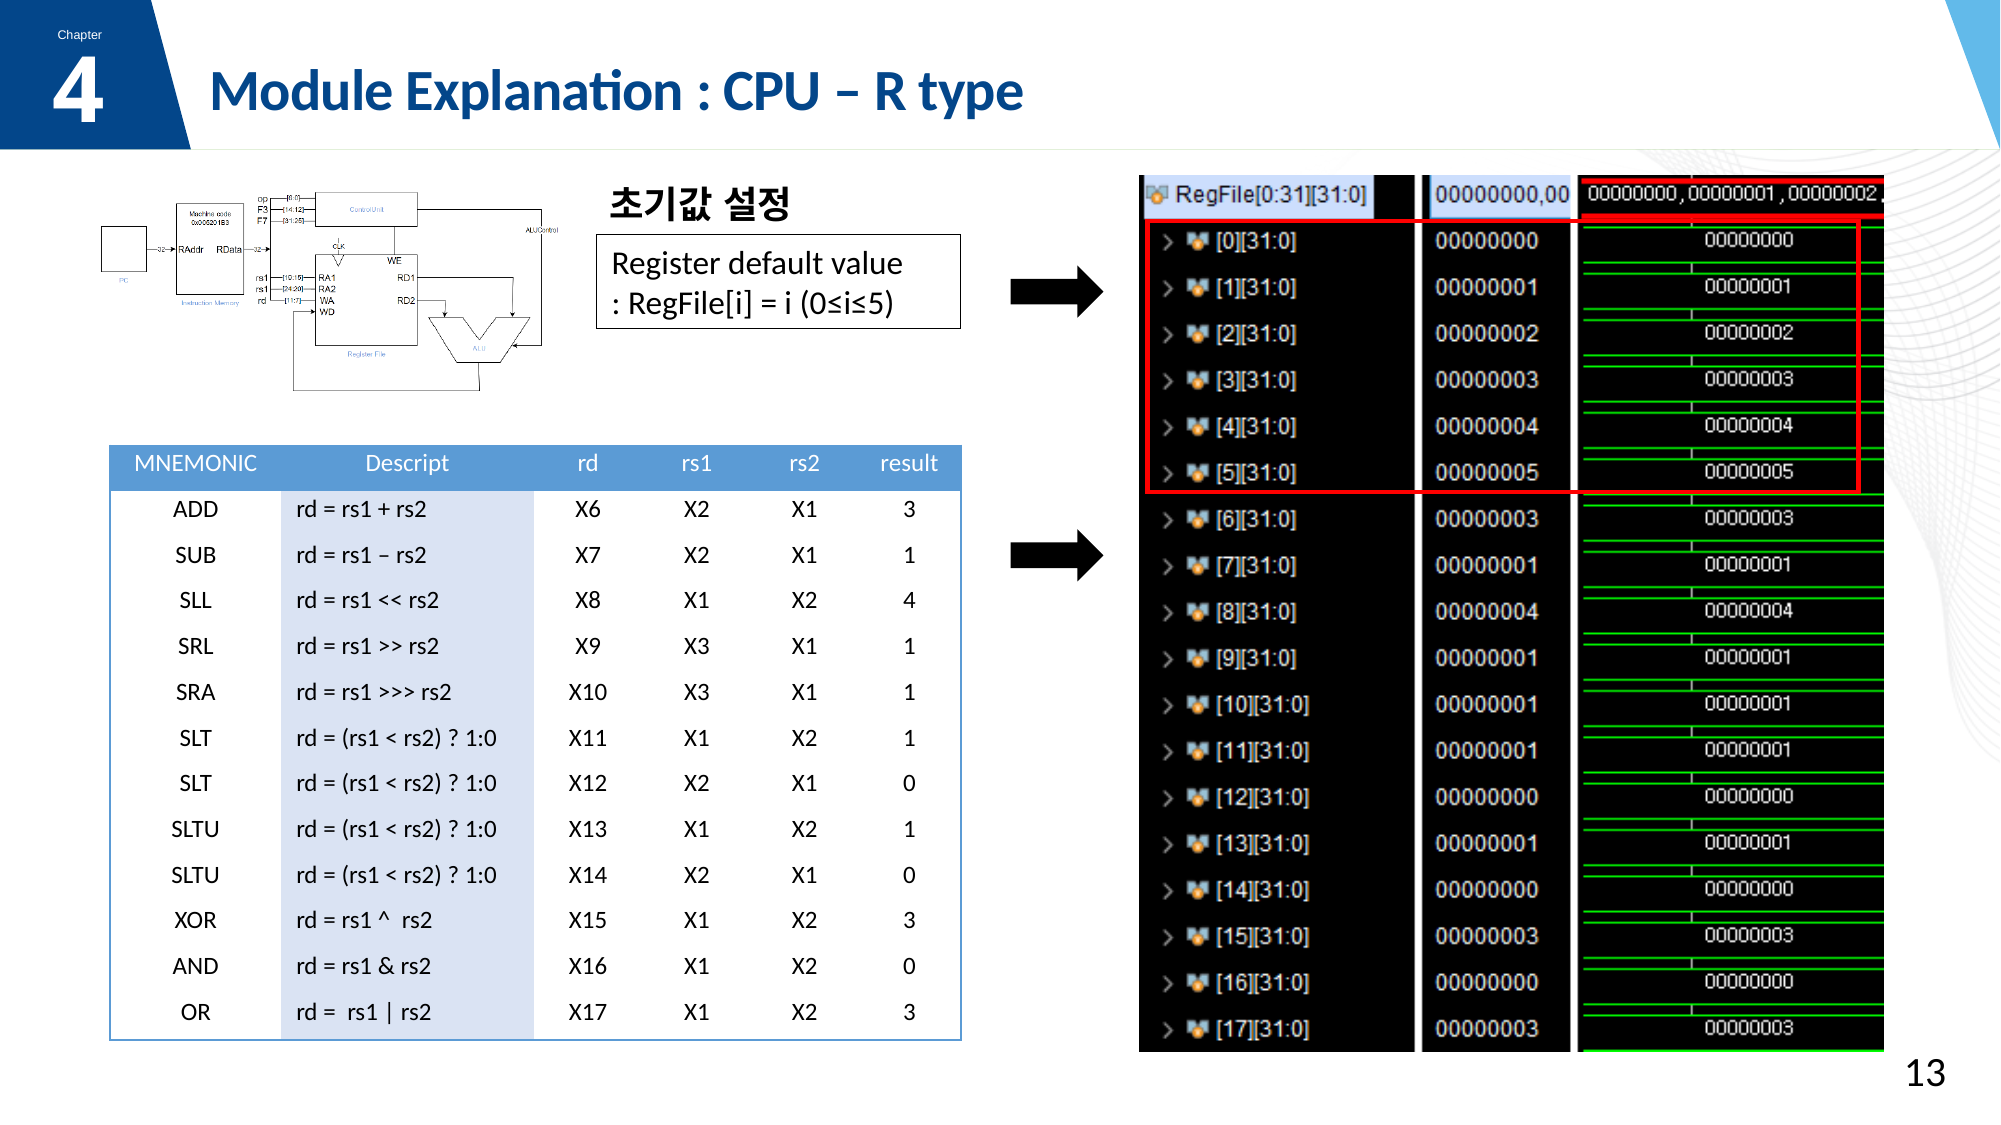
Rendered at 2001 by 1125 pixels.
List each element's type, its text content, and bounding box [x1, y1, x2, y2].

table_header MNEMONIC [111, 446, 281, 491]
table_cell X15 [534, 903, 643, 948]
table_cell rd = (rs1 < rs2) ? 1:0 [281, 857, 534, 903]
text_box 초기값 설정 [594, 173, 818, 234]
table_cell rd = rs1 | rs2 [281, 994, 534, 1039]
table_cell X1 [643, 994, 751, 1039]
table_cell SRA [111, 674, 281, 720]
table_cell SLTU [111, 857, 281, 903]
table_cell rd = rs1 – rs2 [281, 537, 534, 583]
table_cell 1 [858, 537, 960, 583]
table_cell 1 [858, 811, 960, 857]
table_header rs2 [751, 446, 858, 491]
table_cell X9 [534, 628, 643, 674]
table_cell X1 [643, 811, 751, 857]
table_cell rd = (rs1 < rs2) ? 1:0 [281, 720, 534, 765]
table_cell rd = rs1 >>> rs2 [281, 674, 534, 720]
table_cell X8 [534, 583, 643, 628]
table_cell XOR [111, 903, 281, 948]
table_cell X2 [643, 491, 751, 537]
table_header rd [534, 446, 643, 491]
table_cell X2 [751, 948, 858, 994]
table_header Descript [281, 446, 534, 491]
table_cell 0 [858, 948, 960, 994]
table_cell 0 [858, 765, 960, 811]
table_cell X3 [643, 674, 751, 720]
table_cell X1 [643, 903, 751, 948]
table_cell X2 [643, 765, 751, 811]
table_cell X2 [643, 857, 751, 903]
table_cell SRL [111, 628, 281, 674]
table_cell 1 [858, 720, 960, 765]
title Module Explanation : CPU – R type [194, 45, 1715, 138]
table_cell X2 [751, 811, 858, 857]
text_box [1010, 265, 1104, 318]
table_cell ADD [111, 491, 281, 537]
picture [87, 173, 564, 408]
table_cell X2 [643, 537, 751, 583]
table_header result [858, 446, 960, 491]
table_cell X17 [534, 994, 643, 1039]
text_box 4 [22, 23, 135, 149]
table_cell X2 [751, 903, 858, 948]
table_cell X11 [534, 720, 643, 765]
table_cell rd = rs1 & rs2 [281, 948, 534, 994]
table_cell X14 [534, 857, 643, 903]
text_box [1010, 529, 1104, 582]
table_cell 1 [858, 674, 960, 720]
table_cell rd = rs1 + rs2 [281, 491, 534, 537]
table_cell X1 [751, 857, 858, 903]
table_header rs1 [643, 446, 751, 491]
table_cell rd = rs1 ^ rs2 [281, 903, 534, 948]
table_cell X12 [534, 765, 643, 811]
table_cell X13 [534, 811, 643, 857]
table_cell 3 [858, 903, 960, 948]
table_cell X1 [751, 765, 858, 811]
table_cell X10 [534, 674, 643, 720]
table_cell X1 [643, 948, 751, 994]
table_cell rd = rs1 >> rs2 [281, 628, 534, 674]
table_cell X1 [751, 674, 858, 720]
table_cell rd = (rs1 < rs2) ? 1:0 [281, 811, 534, 857]
table_cell rd = (rs1 < rs2) ? 1:0 [281, 765, 534, 811]
table_cell X3 [643, 628, 751, 674]
table_cell 4 [858, 583, 960, 628]
table_cell AND [111, 948, 281, 994]
table_cell SLTU [111, 811, 281, 857]
table_cell 1 [858, 628, 960, 674]
table_cell X6 [534, 491, 643, 537]
table_cell rd = rs1 << rs2 [281, 583, 534, 628]
table_cell X16 [534, 948, 643, 994]
table_cell 3 [858, 994, 960, 1039]
table_cell X7 [534, 537, 643, 583]
table_cell 3 [858, 491, 960, 537]
text_box Register default value : RegFile[i] = i (0≤i≤5) [596, 234, 961, 329]
table_cell SLT [111, 720, 281, 765]
table_cell X1 [751, 537, 858, 583]
table_cell SUB [111, 537, 281, 583]
slide_number 13 [1511, 1040, 1962, 1101]
table_cell OR [111, 994, 281, 1039]
table_cell X2 [751, 583, 858, 628]
table_cell X1 [751, 628, 858, 674]
table_cell 0 [858, 857, 960, 903]
table_cell X1 [643, 720, 751, 765]
table_cell SLT [111, 765, 281, 811]
table_cell SLL [111, 583, 281, 628]
table_cell X1 [751, 491, 858, 537]
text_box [1139, 175, 1884, 1052]
table_cell X1 [643, 583, 751, 628]
table_cell X2 [751, 720, 858, 765]
table_cell X2 [751, 994, 858, 1039]
